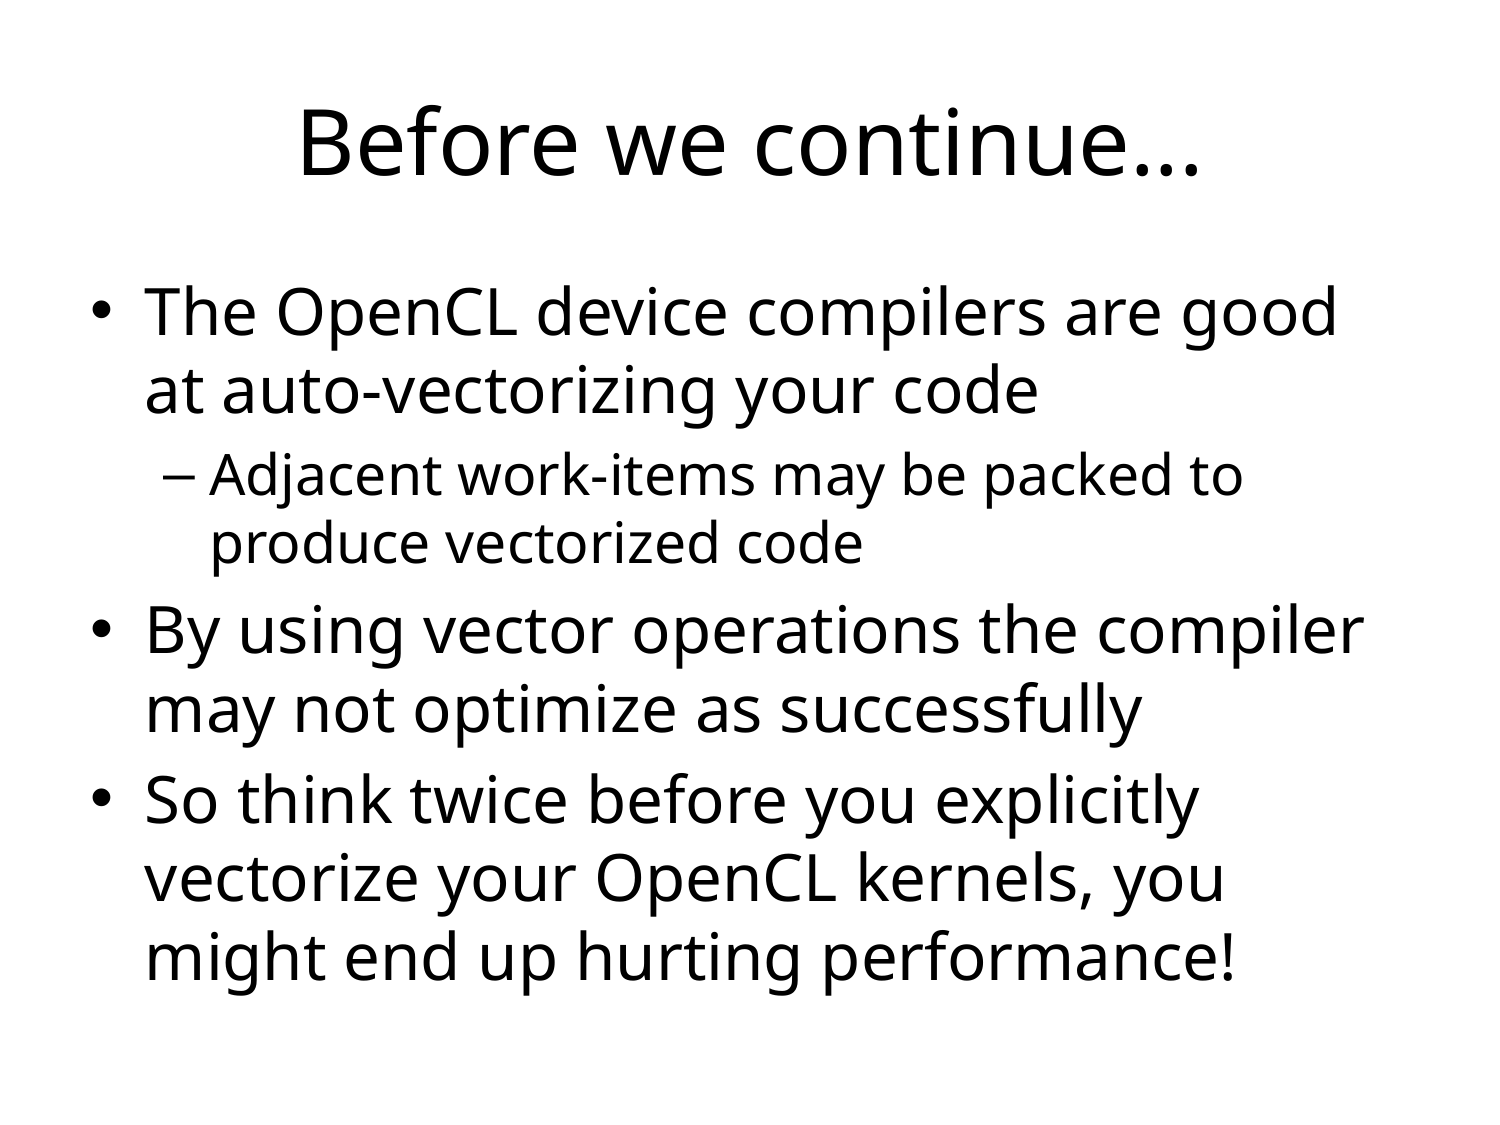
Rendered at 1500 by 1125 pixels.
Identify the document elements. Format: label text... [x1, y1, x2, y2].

title Before we continue... [75, 45, 1425, 233]
list The OpenCL device compilers are good at auto-vectorizing your code Adjacent work-items may be packed to produce vectorized code By using vector operations the compiler may not optimize as successfully So think twice before you explicitly vectorize your OpenCL kernels, you might end up hurting performance! [75, 262, 1425, 1005]
